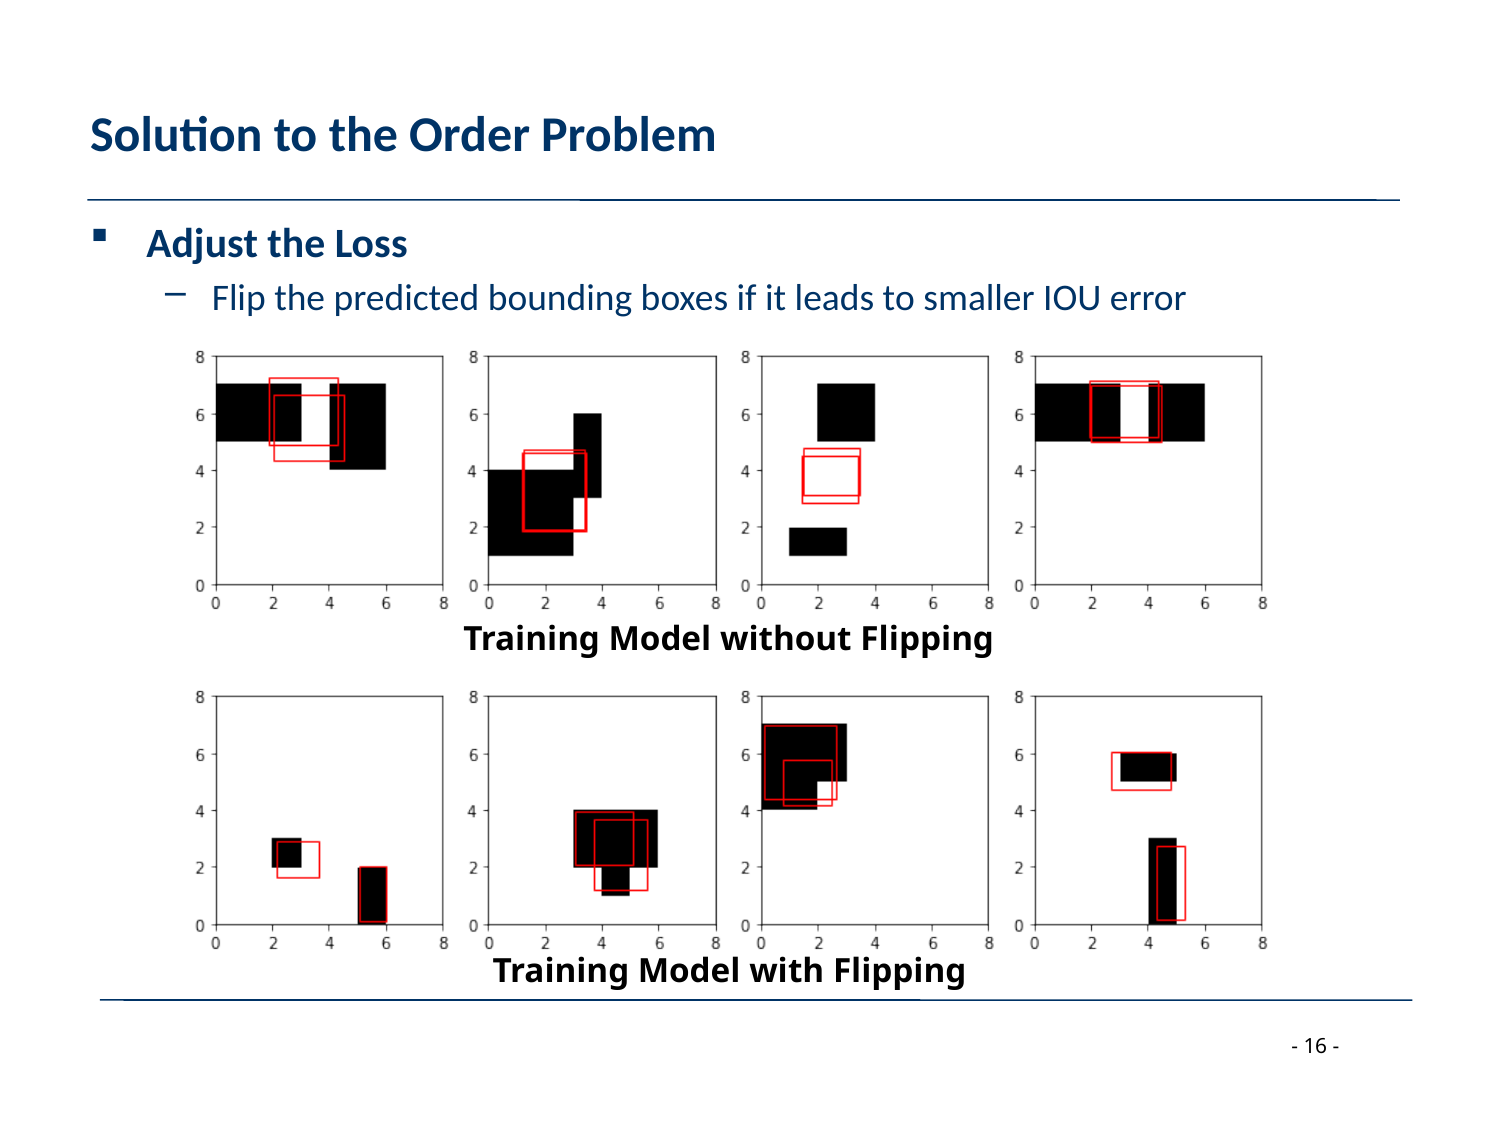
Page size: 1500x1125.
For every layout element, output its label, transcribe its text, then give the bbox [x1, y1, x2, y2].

text_box Training Model with Flipping [477, 969, 983, 997]
picture [182, 680, 1277, 963]
title Solution to the Order Problem [75, 37, 1425, 208]
picture [182, 340, 1277, 622]
list Adjust the Loss Flip the predicted bounding boxes if it leads to smaller IOU error [75, 208, 1425, 951]
text_box Training Model without Flipping [448, 631, 1010, 665]
